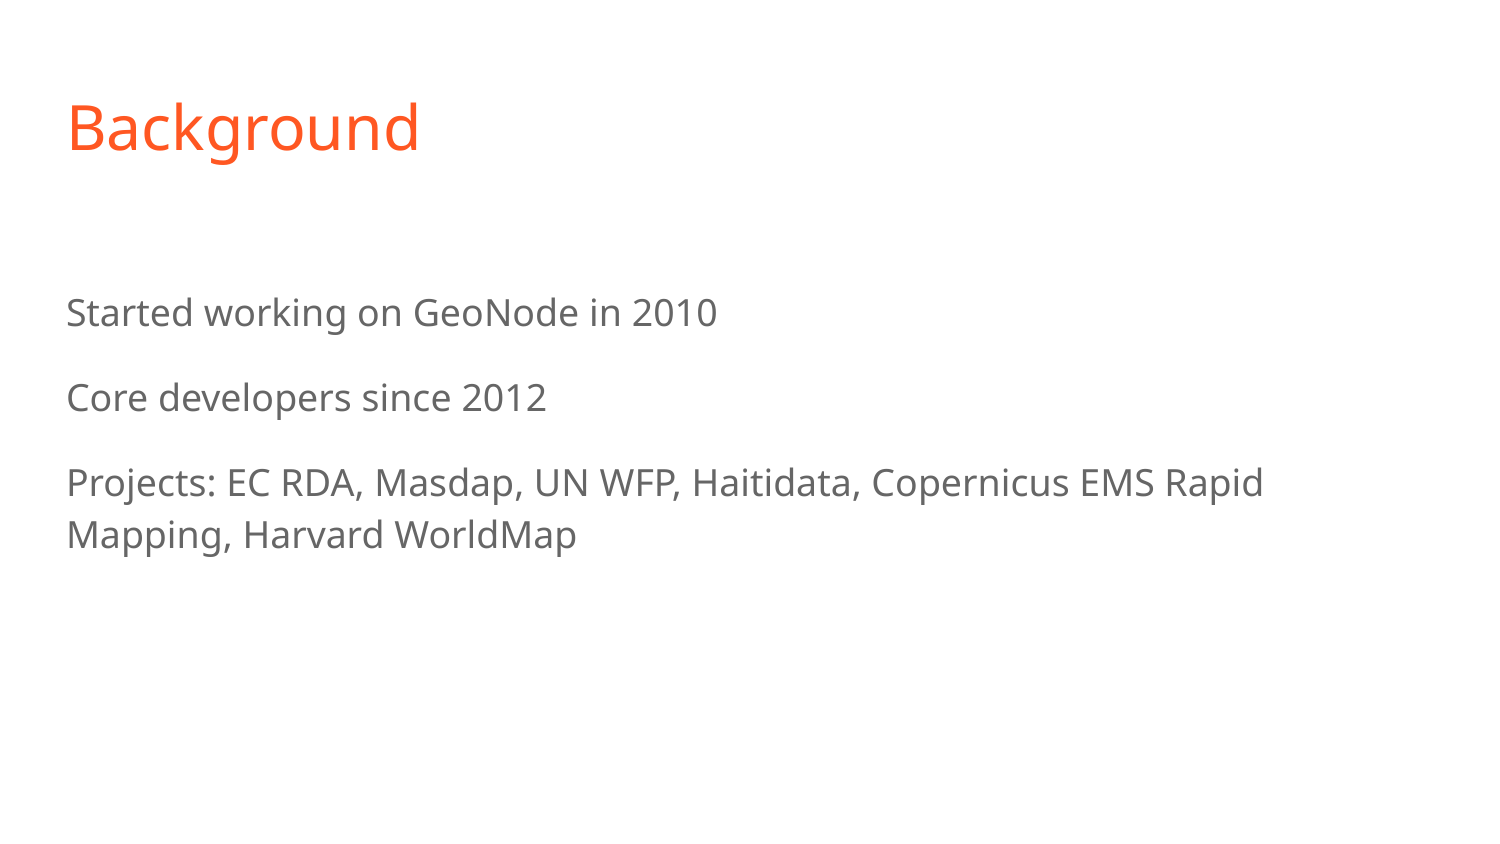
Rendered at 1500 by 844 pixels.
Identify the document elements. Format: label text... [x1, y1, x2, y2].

list Started working on GeoNode in 2010 Core developers since 2012 Projects: EC RDA, Masdap, UN WFP, Haitidata, Copernicus EMS Rapid Mapping, Harvard WorldMap [51, 189, 1449, 750]
title Background [51, 72, 1449, 167]
